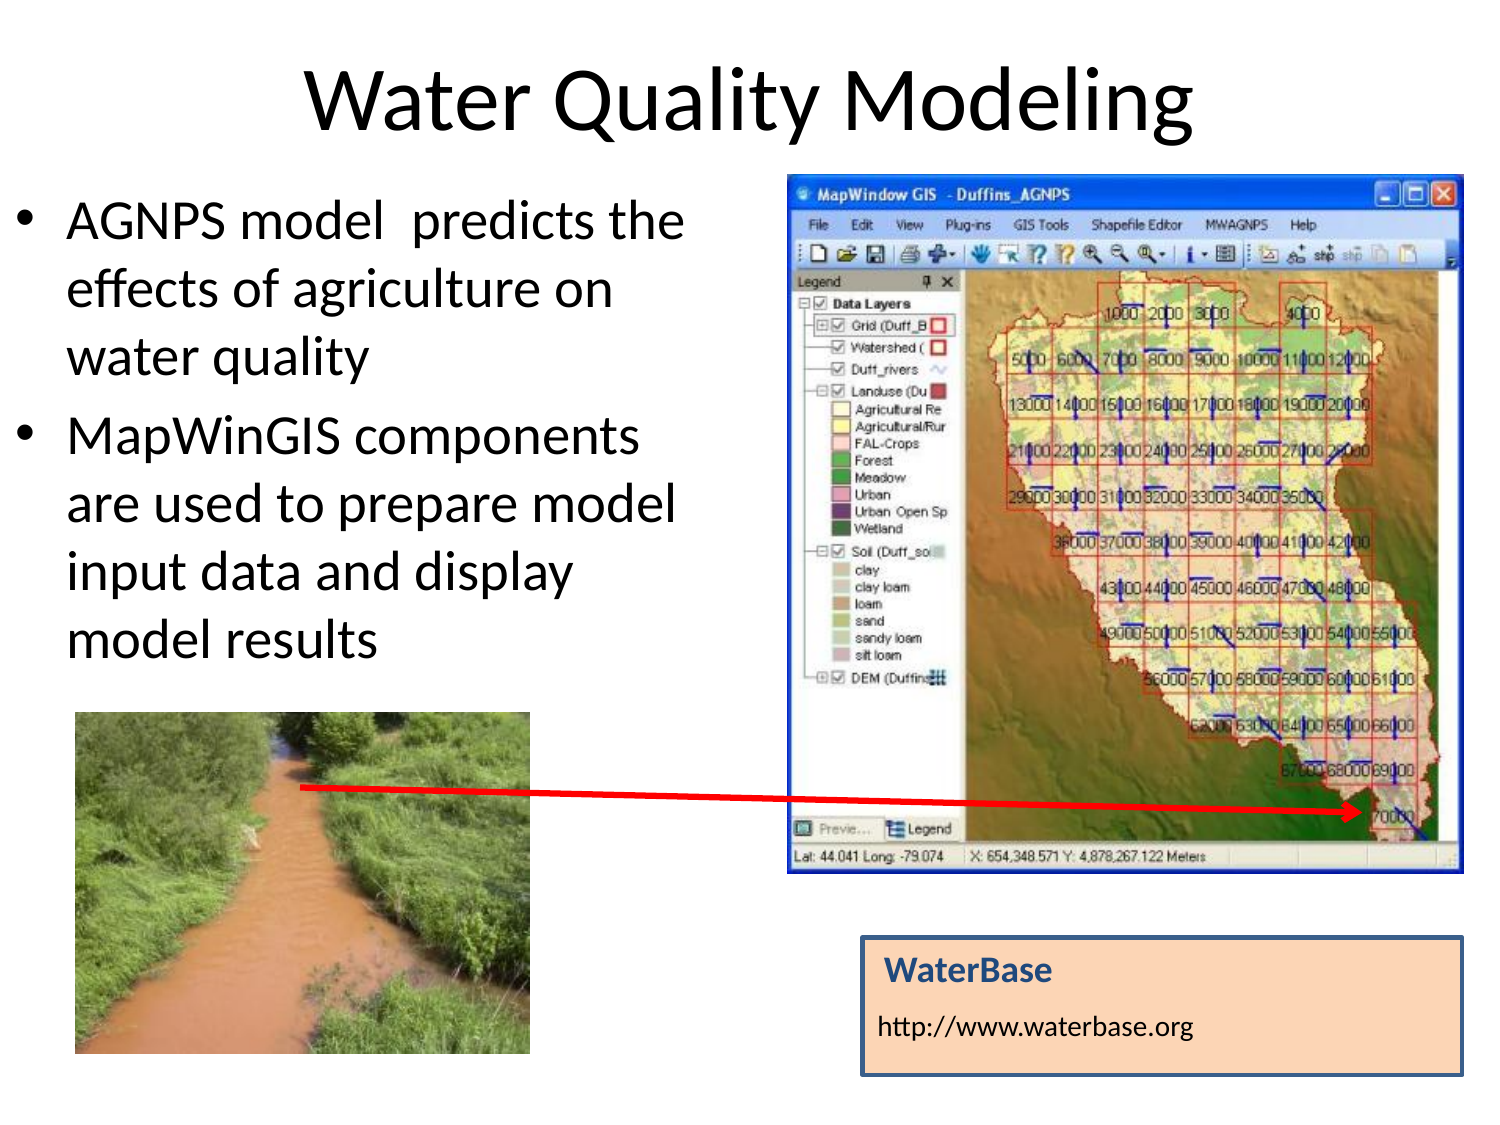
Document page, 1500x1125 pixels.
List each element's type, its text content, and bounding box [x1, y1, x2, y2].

picture [74, 712, 530, 1054]
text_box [862, 937, 1463, 1076]
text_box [299, 787, 1363, 813]
list AGNPS model predicts the effects of agriculture on water quality MapWinGIS components are used to prepare model input data and display model results [0, 174, 738, 688]
picture [787, 174, 1465, 874]
title Water Quality Modeling [75, 0, 1425, 188]
